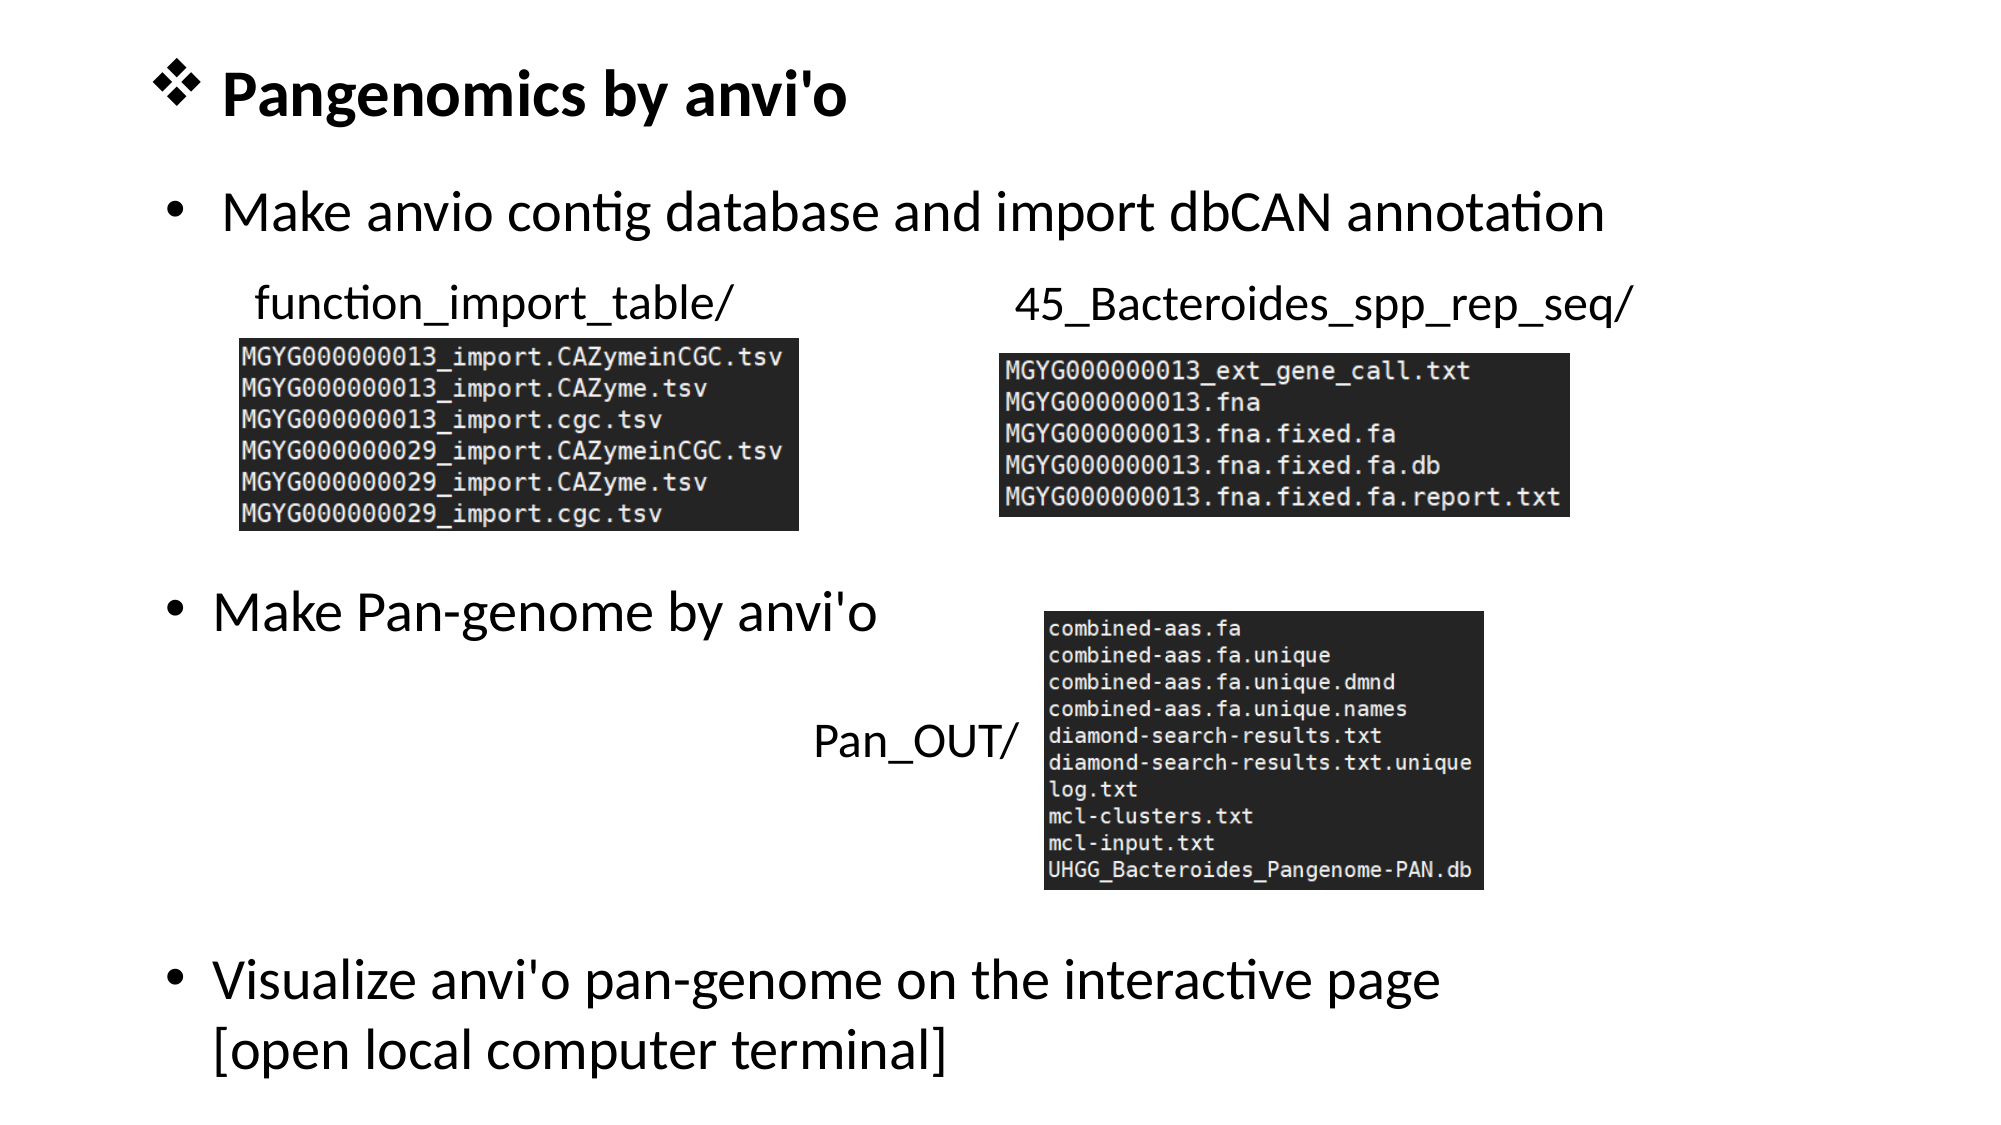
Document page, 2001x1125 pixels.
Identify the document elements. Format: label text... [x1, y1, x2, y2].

text_box 45_Bacteroides_spp_rep_seq/ [999, 262, 1665, 338]
text_box function_import_table/ [239, 261, 921, 337]
text_box Pan_OUT/ [798, 700, 1044, 775]
picture [999, 353, 1571, 517]
text_box Make anvio contig database and import dbCAN annotation [150, 166, 1938, 251]
title Pangenomics by anvi'o [132, 50, 1000, 140]
picture [1044, 611, 1484, 890]
text_box Make Pan-genome by anvi'o [150, 565, 1151, 650]
picture [239, 338, 799, 531]
text_box Visualize anvi'o pan-genome on the interactive page [open local computer terminal] [150, 933, 1542, 1089]
